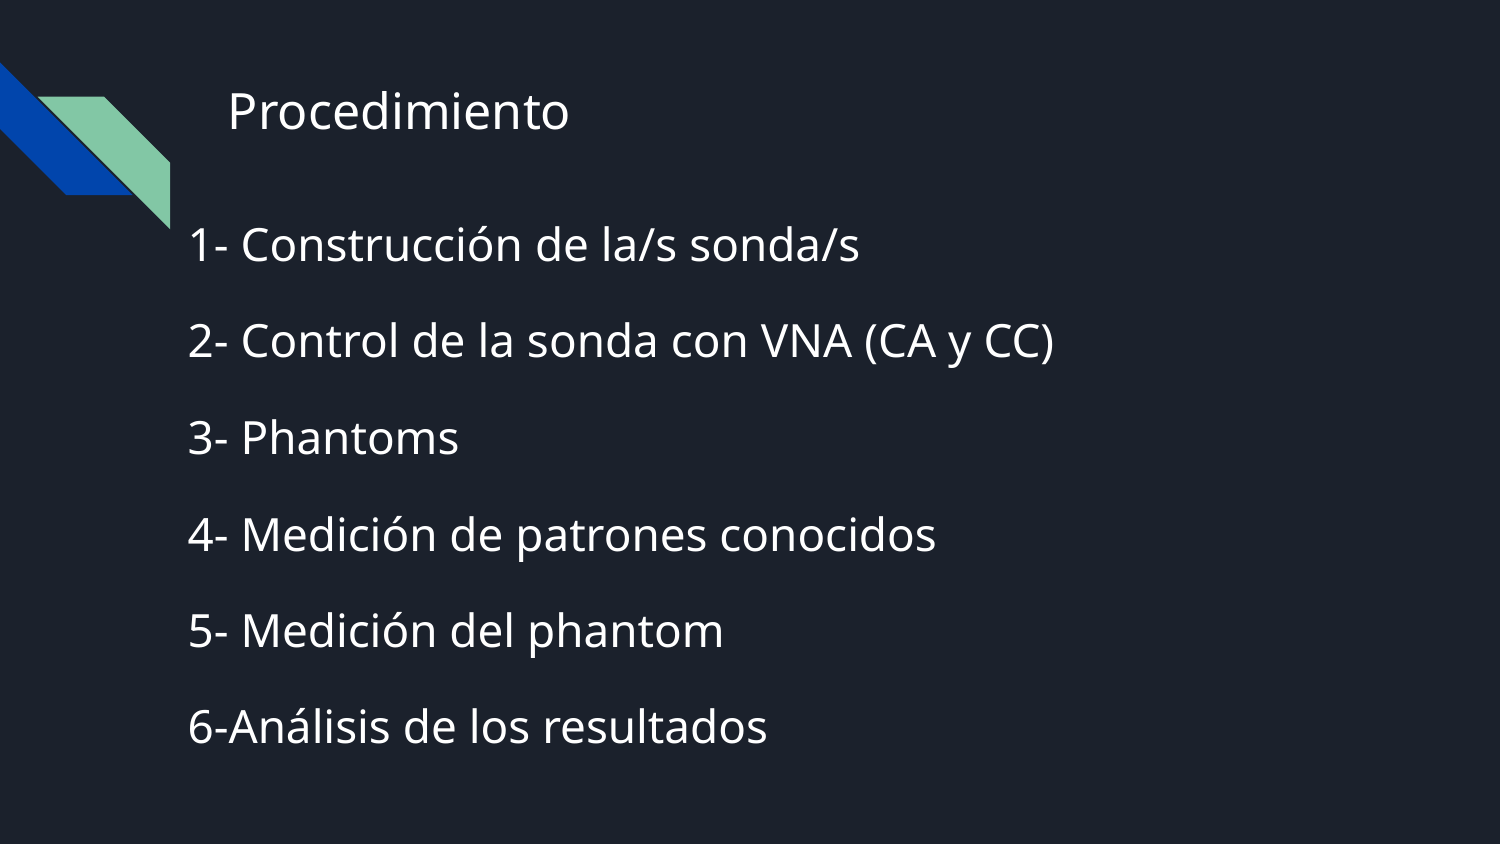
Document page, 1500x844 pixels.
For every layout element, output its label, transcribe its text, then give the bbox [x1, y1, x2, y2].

list 1- Construcción de la/s sonda/s 2- Control de la sonda con VNA (CA y CC) 3- Phantoms 4- Medición de patrones conocidos 5- Medición del phantom 6-Análisis de los resultados [172, 192, 1328, 670]
title Procedimiento [212, 64, 1368, 215]
